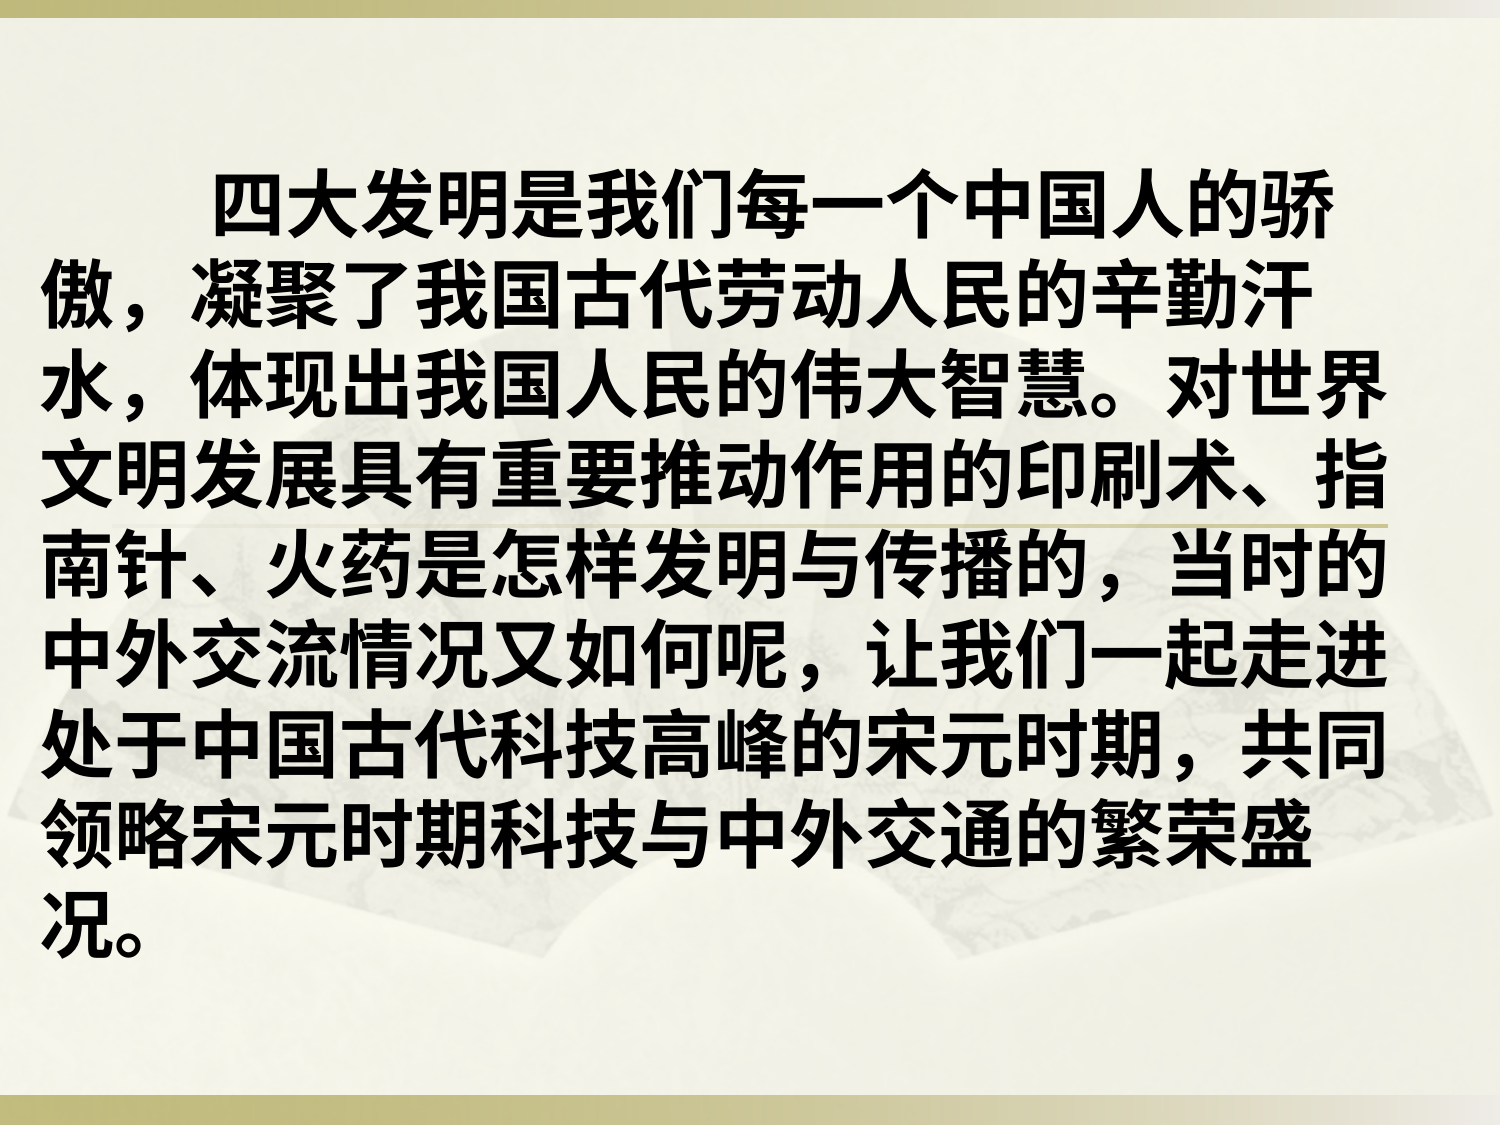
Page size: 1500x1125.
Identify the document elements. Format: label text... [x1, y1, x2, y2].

text_box 四大发明是我们每一个中国人的骄傲，凝聚了我国古代劳动人民的辛勤汗水，体现出我国人民的伟大智慧。对世界文明发展具有重要推动作用的印刷术、指南针、火药是怎样发明与传播的，当时的中外交流情况又如何呢，让我们一起走进处于中国古代科技高峰的宋元时期，共同领略宋元时期科技与中外交通的繁荣盛况。 [24, 149, 1475, 975]
